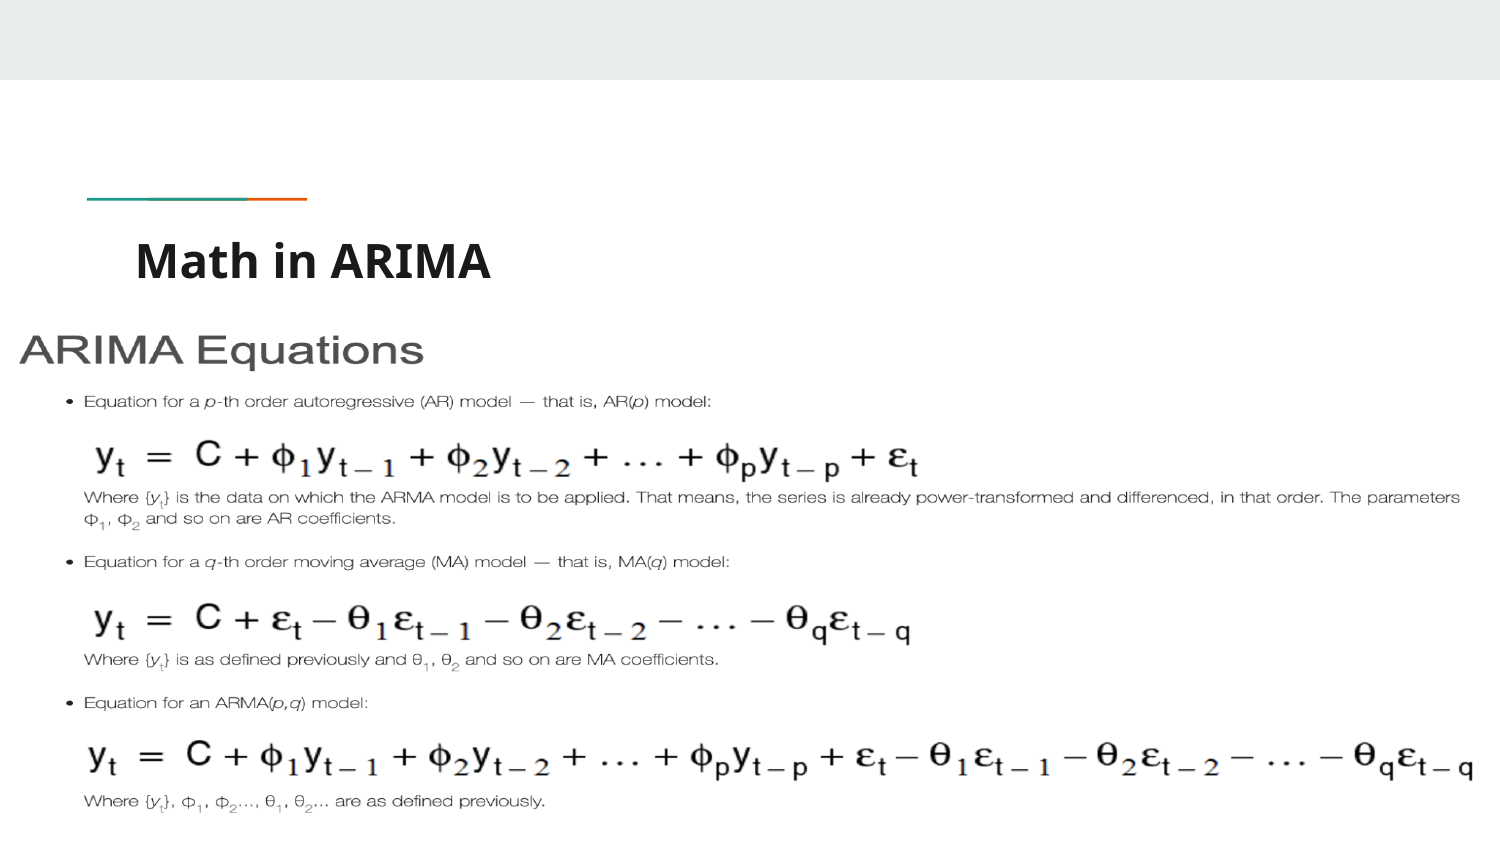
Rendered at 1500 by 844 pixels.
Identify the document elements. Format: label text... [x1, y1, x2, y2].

title Math in ARIMA [119, 216, 1381, 305]
picture [0, 315, 1500, 821]
